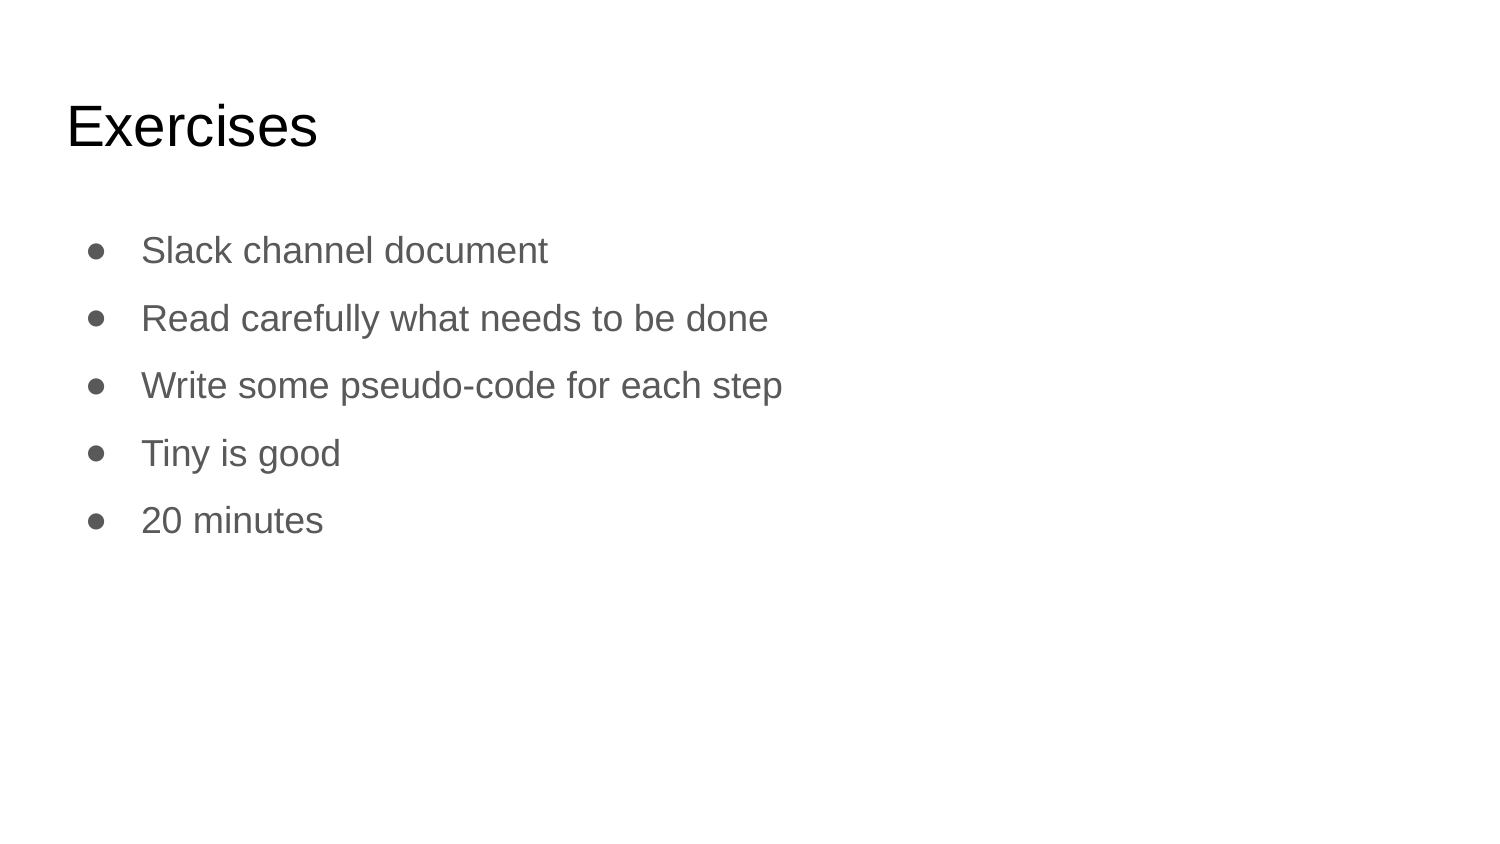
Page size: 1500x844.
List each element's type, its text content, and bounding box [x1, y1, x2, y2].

title Exercises [51, 72, 1449, 167]
list Slack channel document Read carefully what needs to be done Write some pseudo-code for each step Tiny is good 20 minutes [51, 189, 1449, 750]
